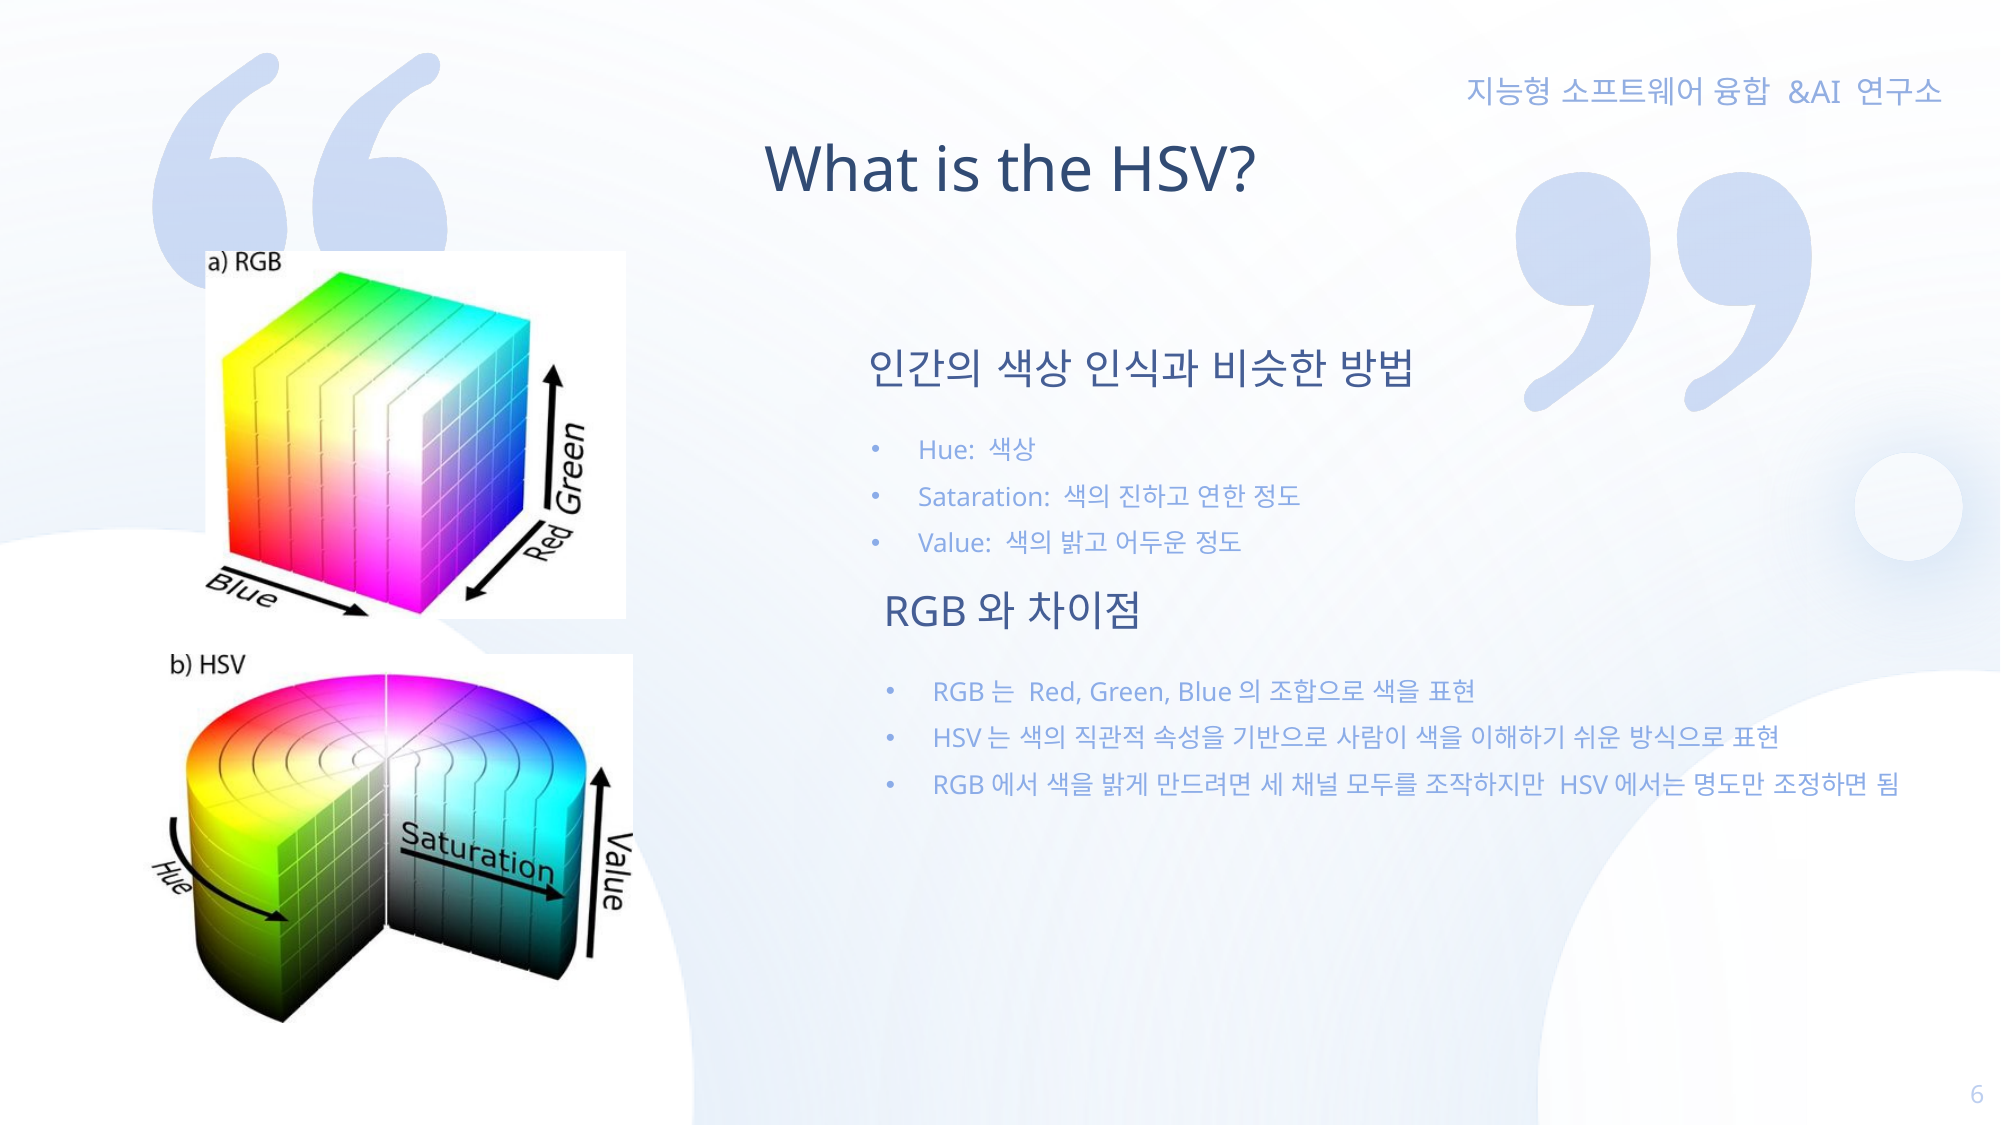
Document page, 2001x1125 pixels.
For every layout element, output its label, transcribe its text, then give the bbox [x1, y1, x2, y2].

slide_number 5 [1549, 1065, 2000, 1125]
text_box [853, 319, 2000, 806]
text_box What is the HSV? [487, 106, 1696, 212]
picture [0, 0, 2001, 1125]
